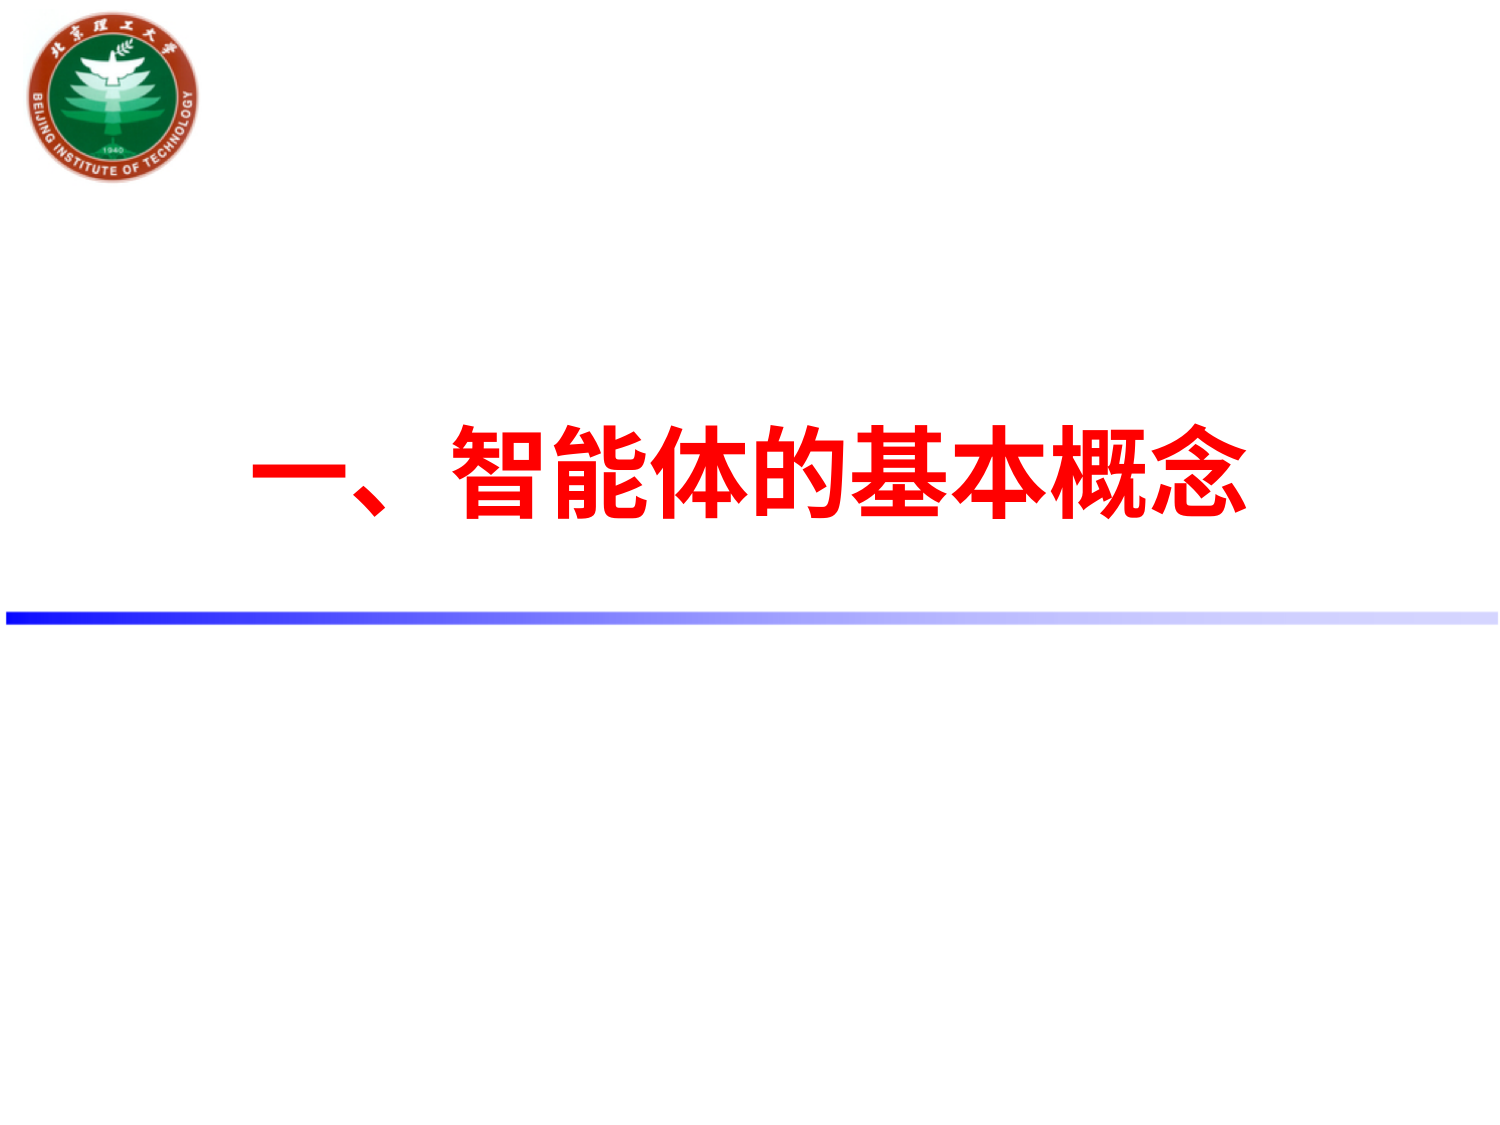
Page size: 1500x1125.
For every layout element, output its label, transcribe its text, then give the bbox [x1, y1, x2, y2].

picture [23, 9, 202, 187]
title 一、智能体的基本概念 [112, 349, 1388, 591]
picture [0, 597, 1500, 633]
